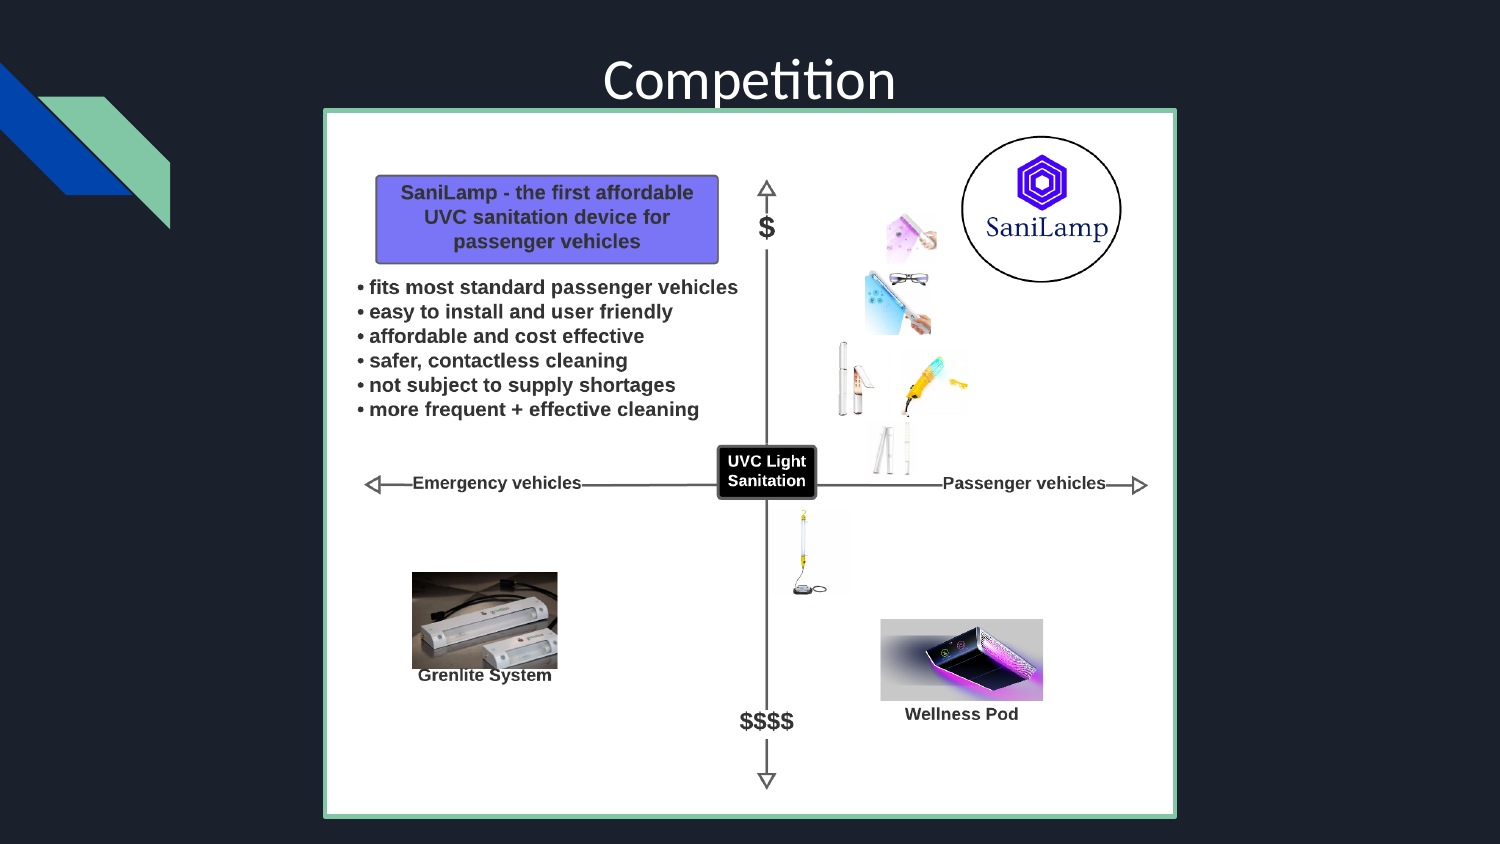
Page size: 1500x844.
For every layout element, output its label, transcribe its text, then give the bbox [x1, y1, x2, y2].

title Competition [172, 26, 1328, 177]
picture [327, 112, 1173, 815]
